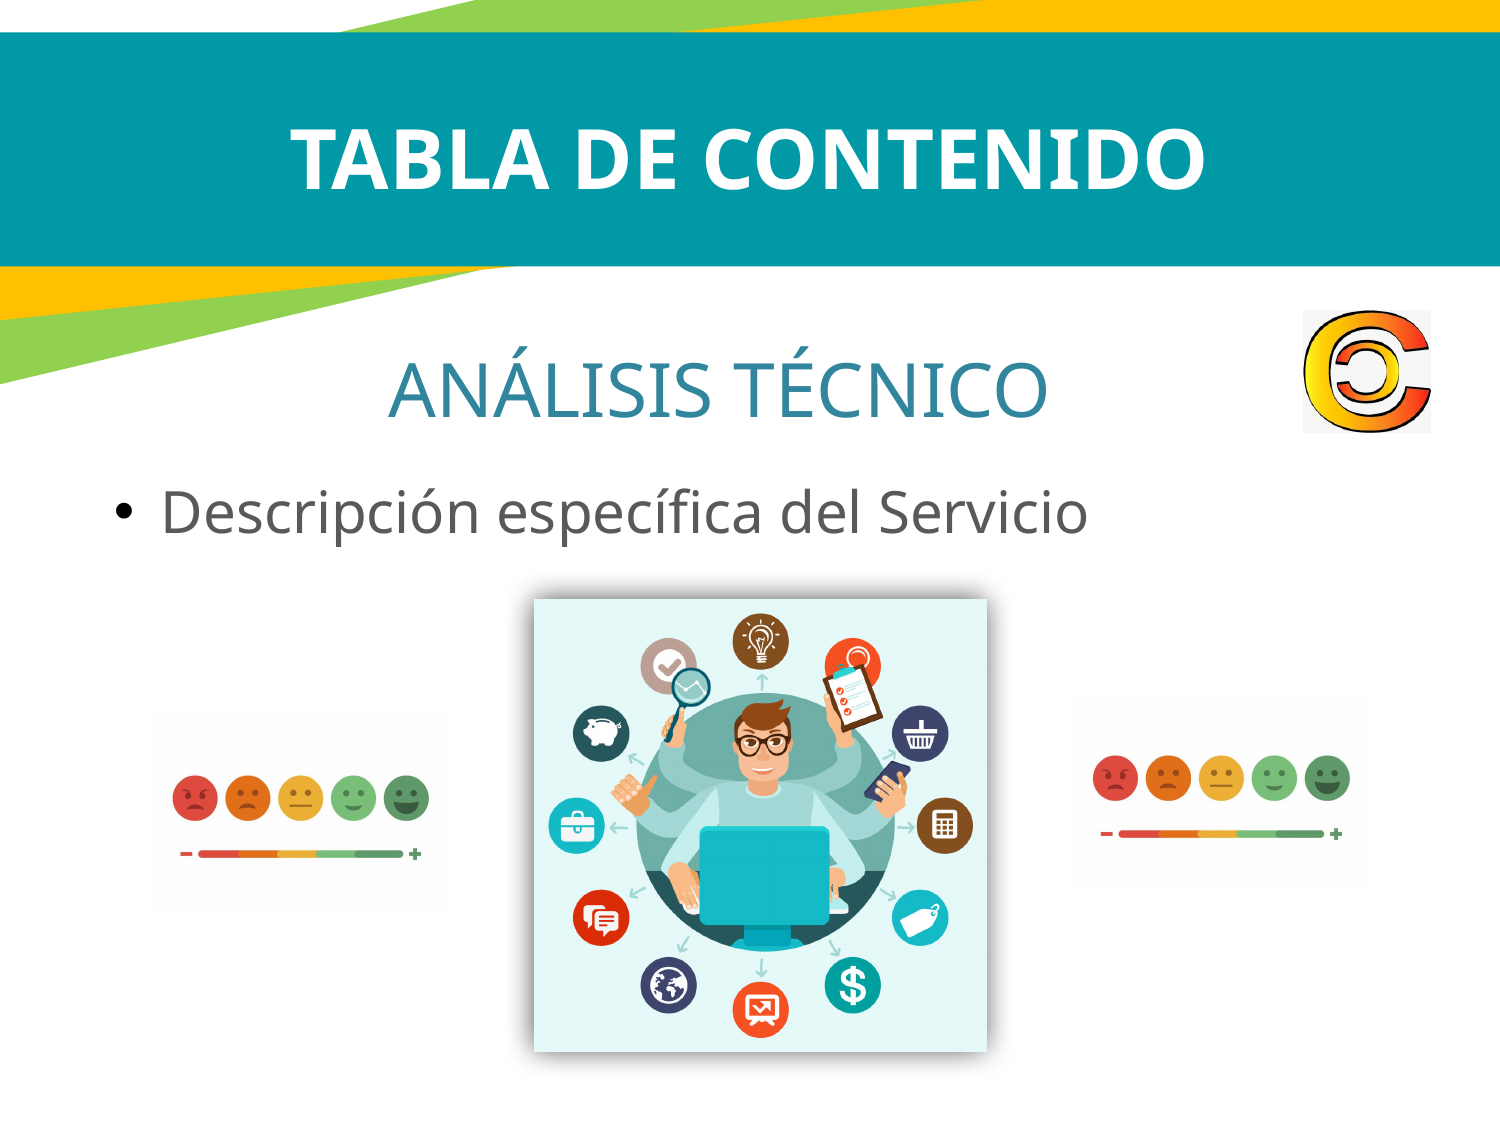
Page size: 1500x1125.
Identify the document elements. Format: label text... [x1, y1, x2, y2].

text_box Descripción específica del Servicio [99, 327, 1390, 813]
picture [149, 713, 451, 911]
text_box ANÁLISIS TÉCNICO [373, 335, 1067, 441]
text_box TABLA DE CONTENIDO [0, 84, 1500, 255]
picture [534, 599, 987, 1052]
picture [1070, 694, 1371, 891]
picture [1303, 309, 1431, 433]
